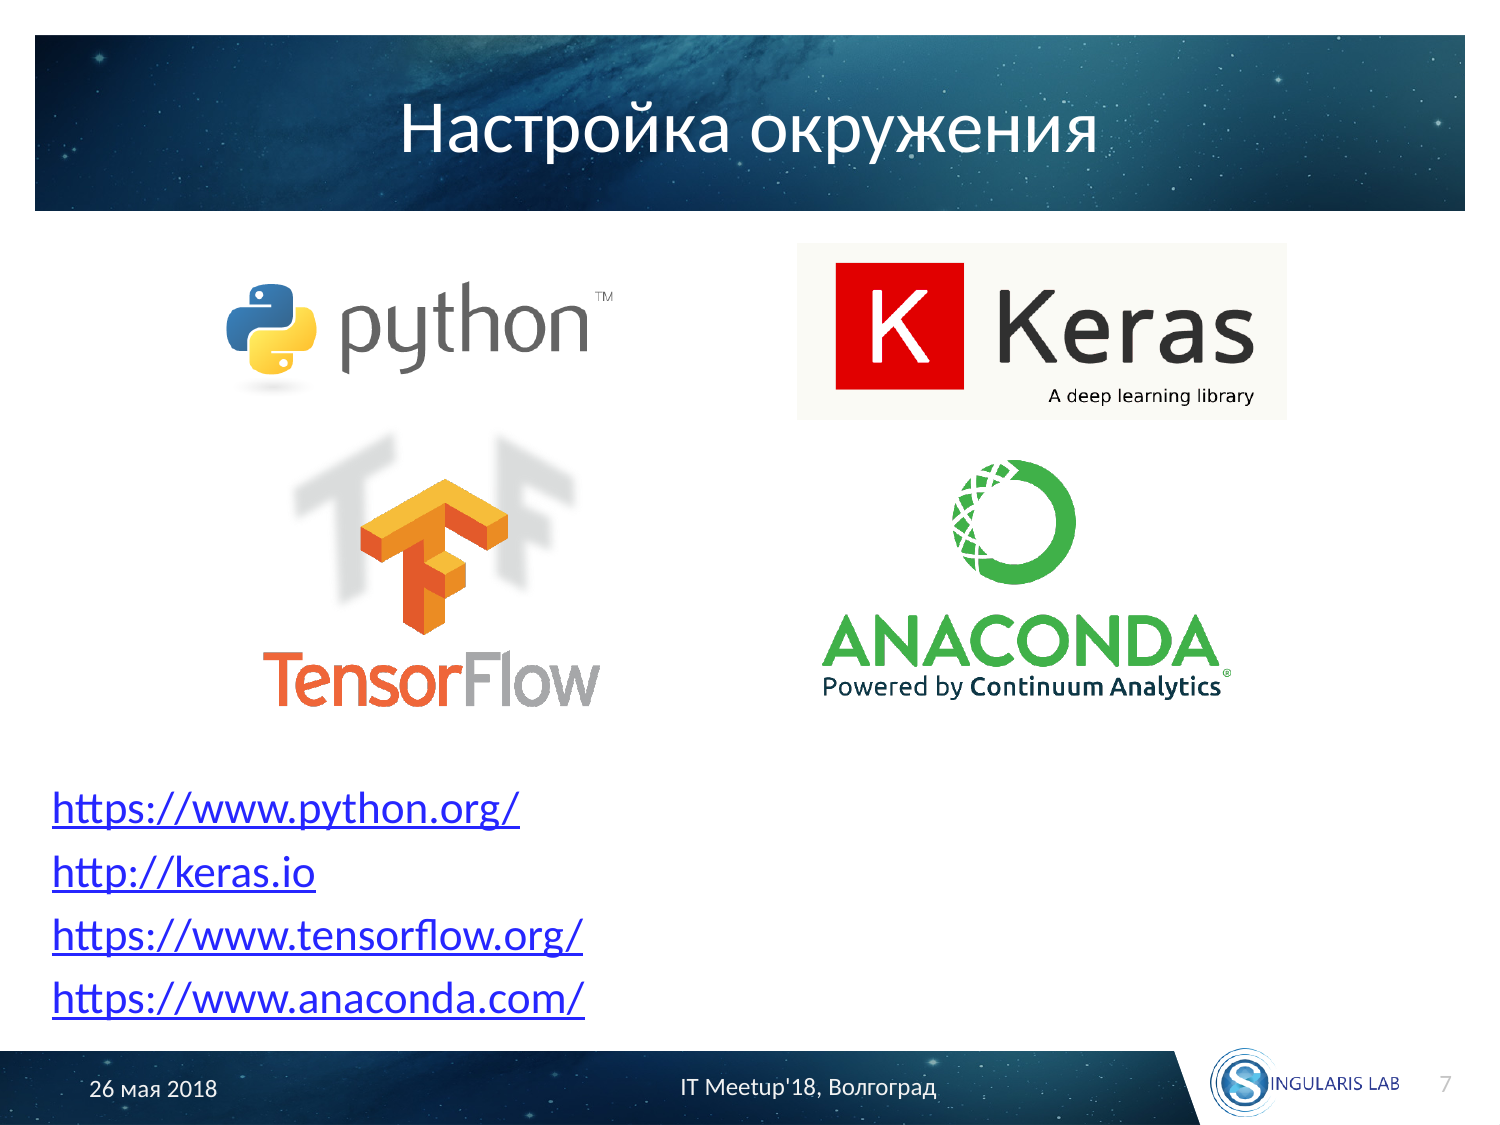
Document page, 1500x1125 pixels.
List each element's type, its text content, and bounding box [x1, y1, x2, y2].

picture [796, 243, 1287, 421]
picture [0, 1051, 1200, 1125]
slide_number 26 мая 2018 [74, 1058, 433, 1117]
list https://www.python.org/ http://keras.io https://www.tensorflow.org/ https://www.anaconda.com/ [36, 770, 1500, 1034]
picture [162, 257, 651, 713]
slide_number 7 [1406, 1053, 1486, 1113]
title Настройка окружения [35, 35, 1465, 211]
picture [1210, 1048, 1399, 1117]
picture [821, 460, 1232, 700]
footer IT Meetup'18, Волгоград [457, 1057, 1161, 1115]
